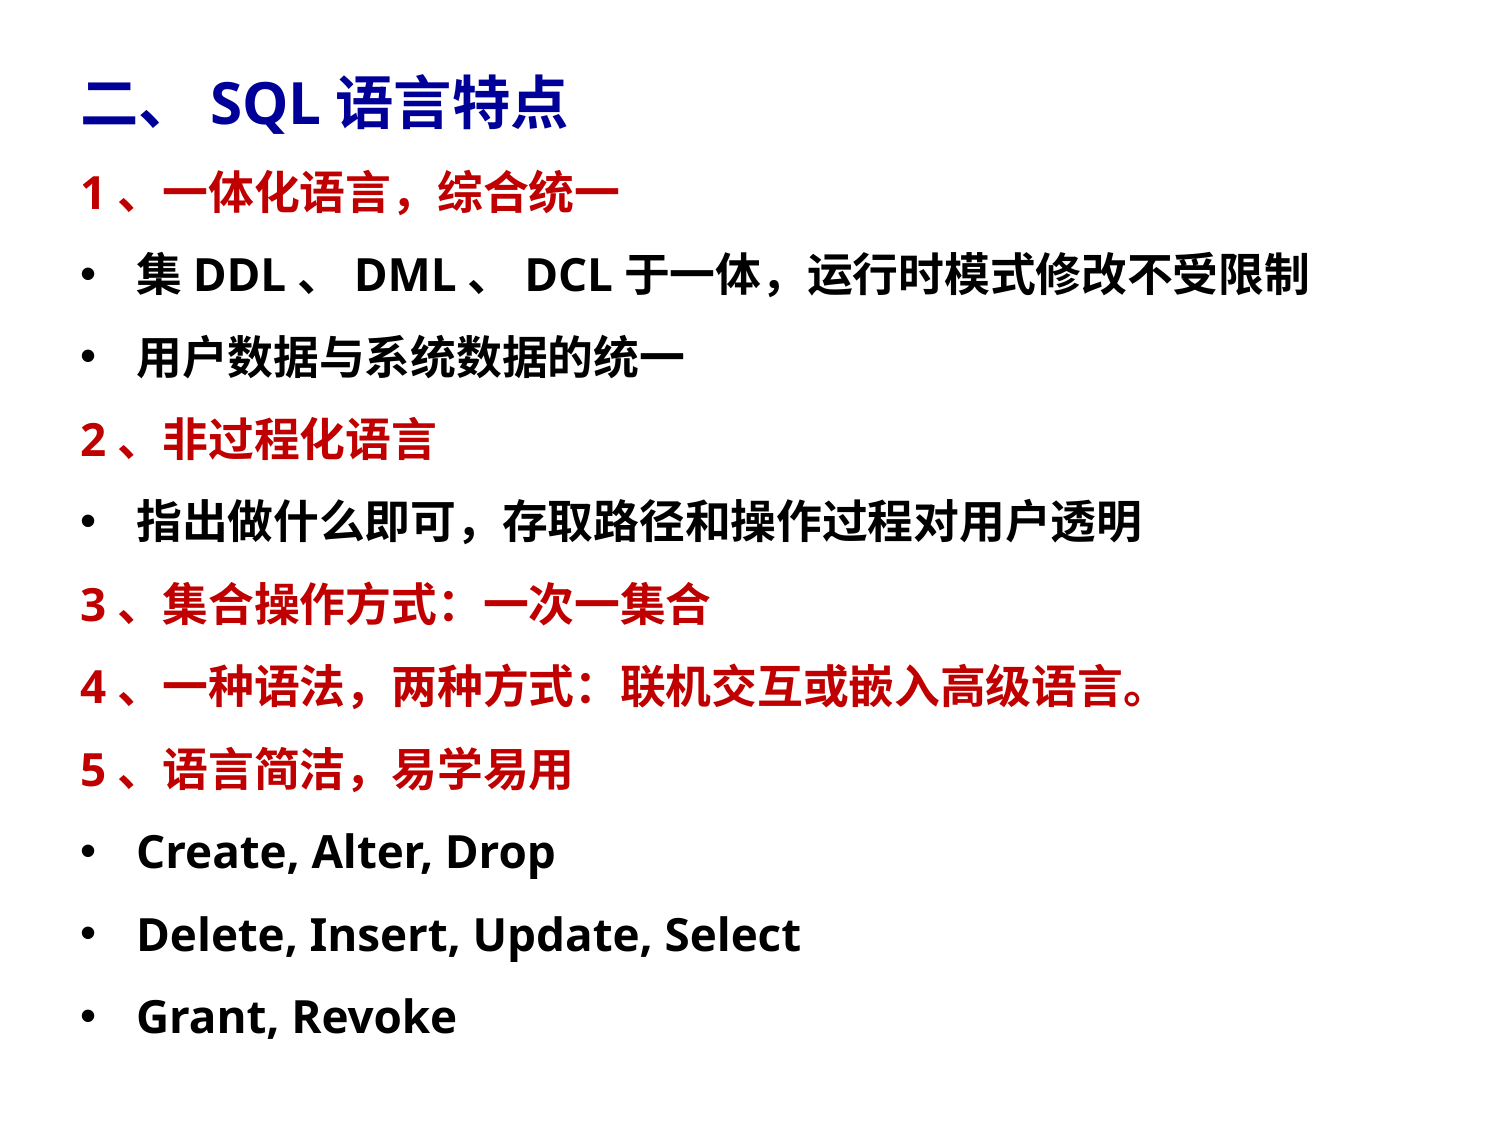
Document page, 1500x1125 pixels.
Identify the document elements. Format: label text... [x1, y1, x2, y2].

list 二、SQL语言特点 1、一体化语言，综合统一 集DDL、DML、DCL于一体，运行时模式修改不受限制 用户数据与系统数据的统一 2、非过程化语言 指出做什么即可，存取路径和操作过程对用户透明 3、集合操作方式：一次一集合 4、一种语法，两种方式：联机交互或嵌入高级语言。 5、语言简洁，易学易用 Create, Alter, Drop Delete, Insert, Update, Select Grant, Revoke [64, 31, 1400, 1102]
